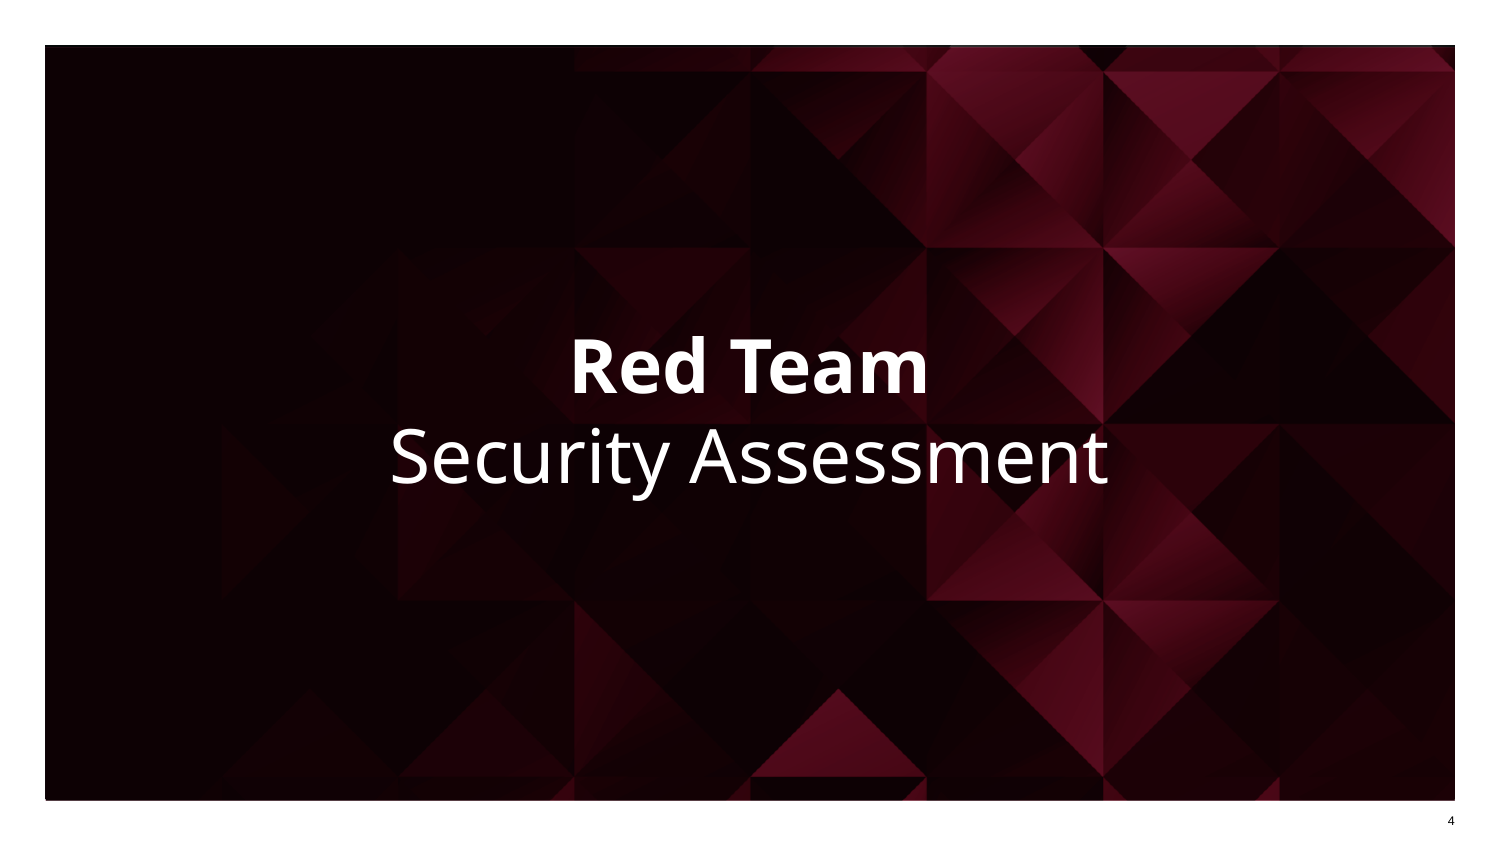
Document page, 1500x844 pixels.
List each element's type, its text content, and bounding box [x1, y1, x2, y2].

text_box ‹#› [1411, 813, 1455, 831]
picture [44, 45, 1456, 802]
